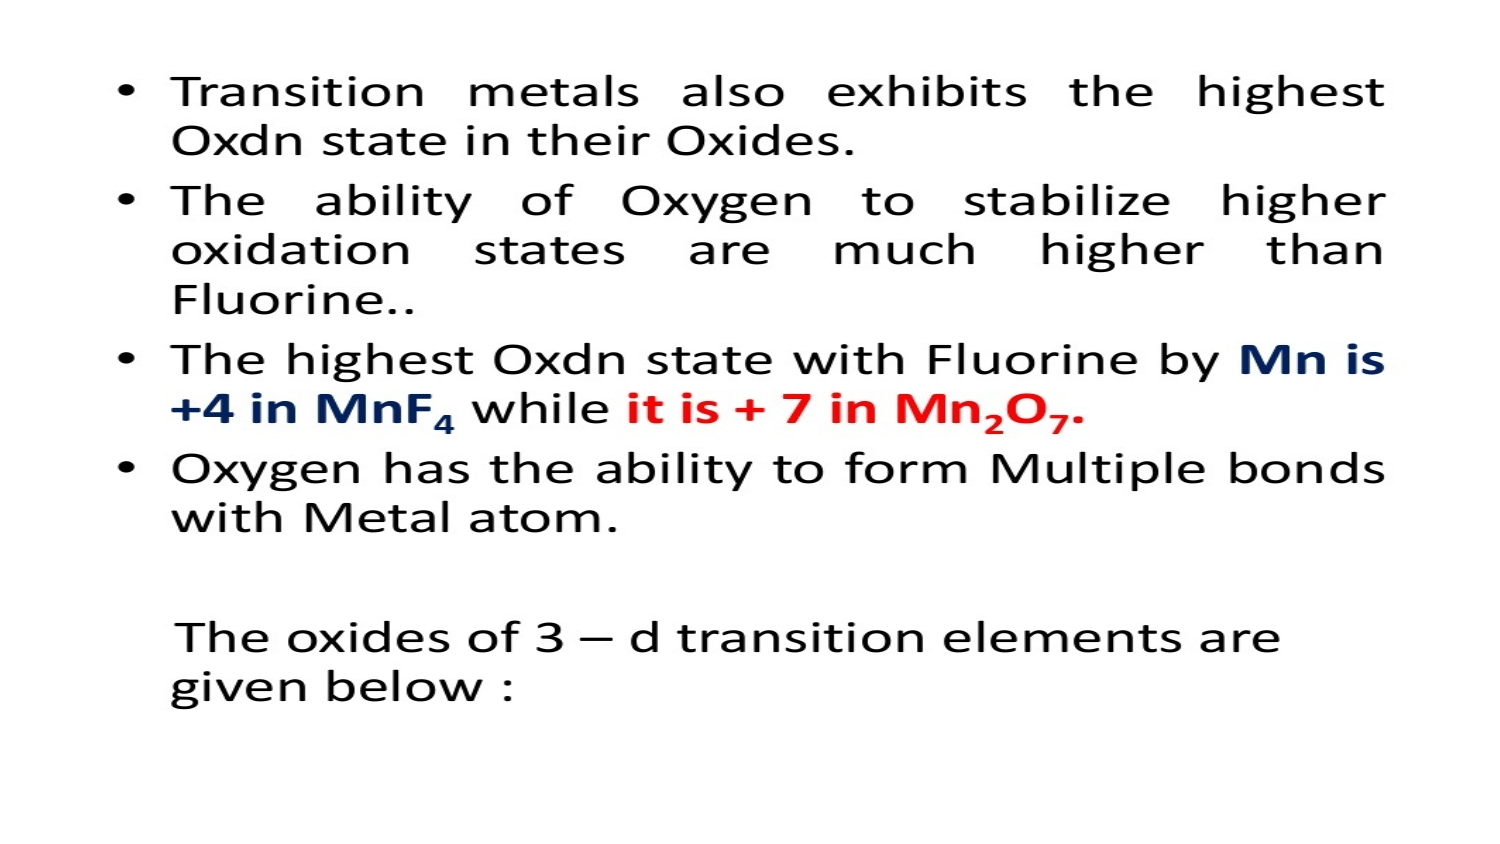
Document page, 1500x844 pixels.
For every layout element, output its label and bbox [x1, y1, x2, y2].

picture [28, 37, 1474, 806]
